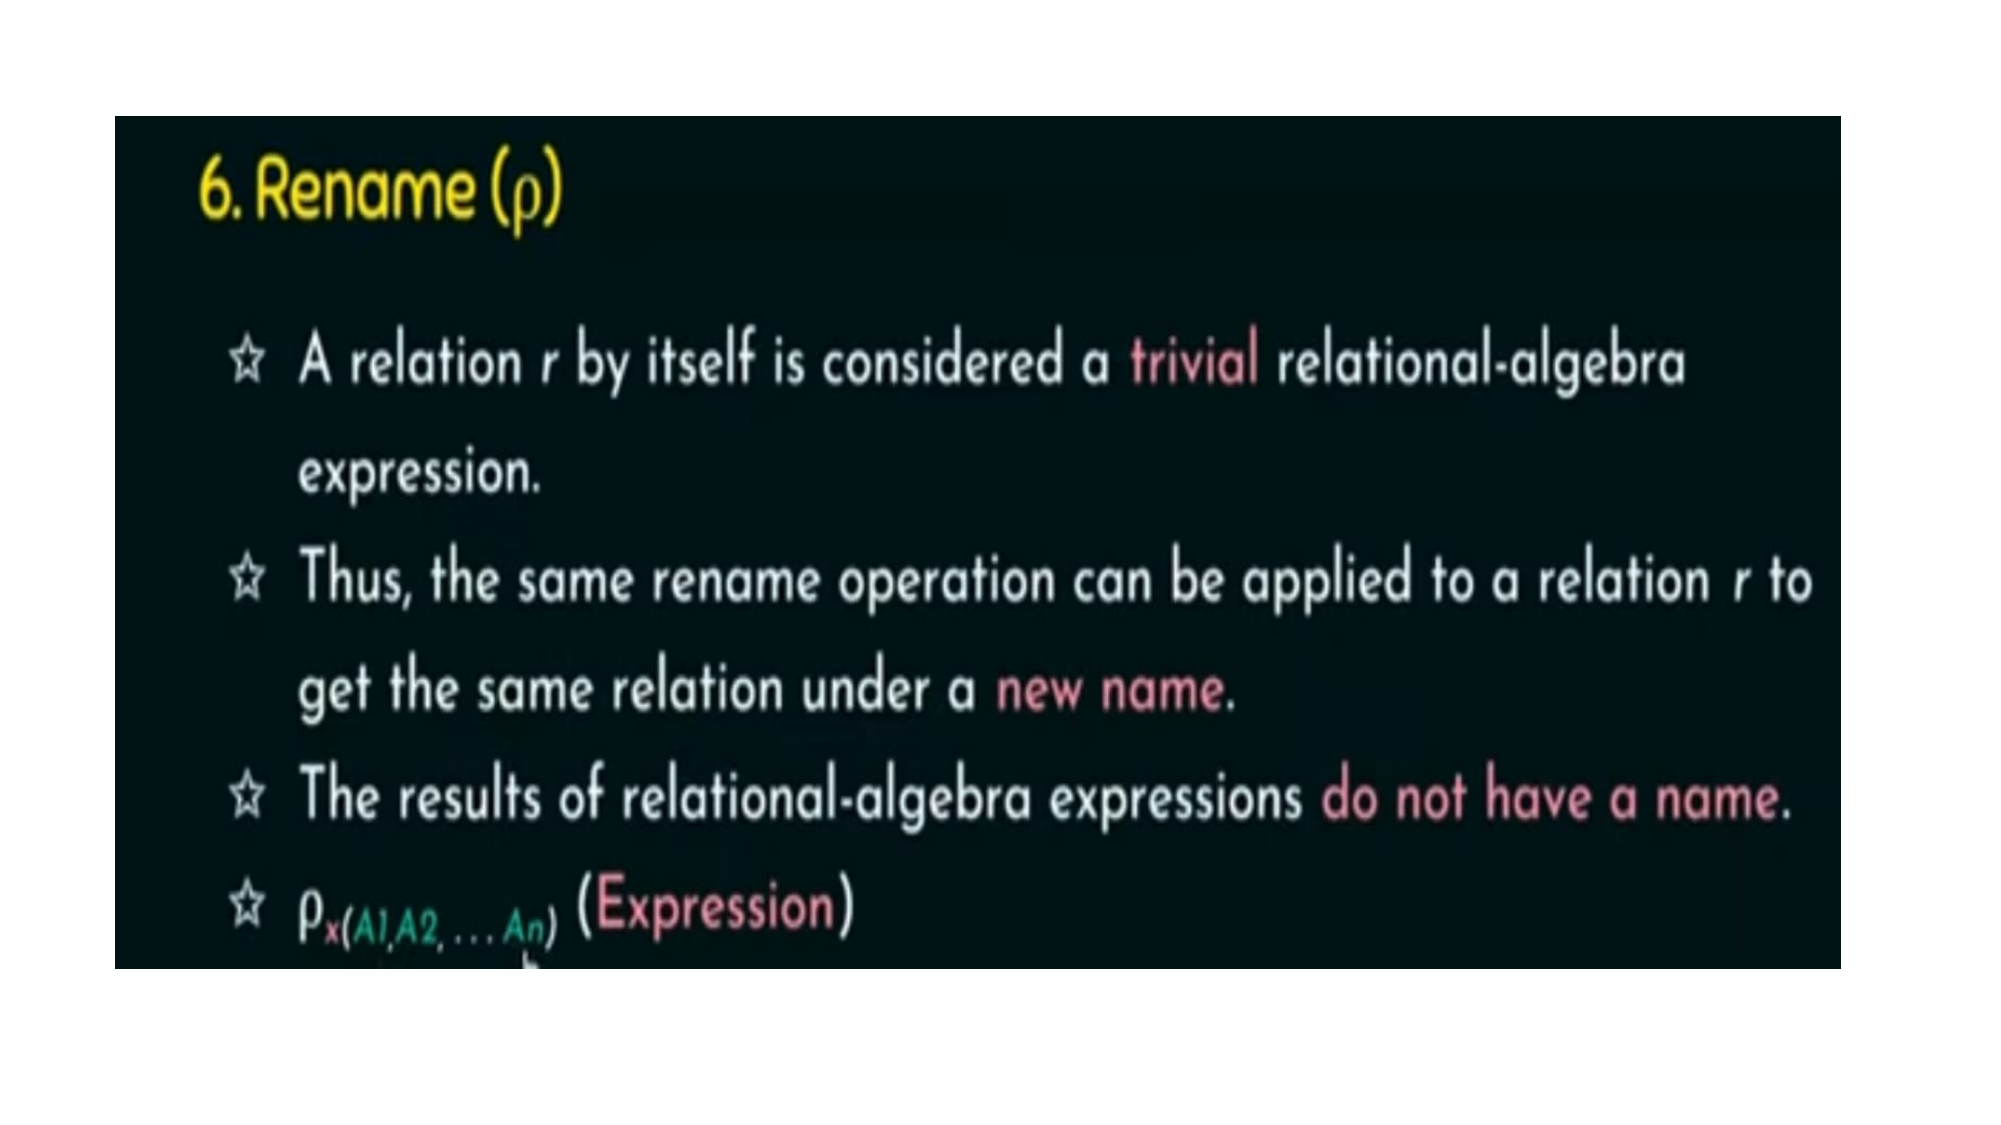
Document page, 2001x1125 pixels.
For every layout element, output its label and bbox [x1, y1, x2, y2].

list [115, 116, 1841, 969]
